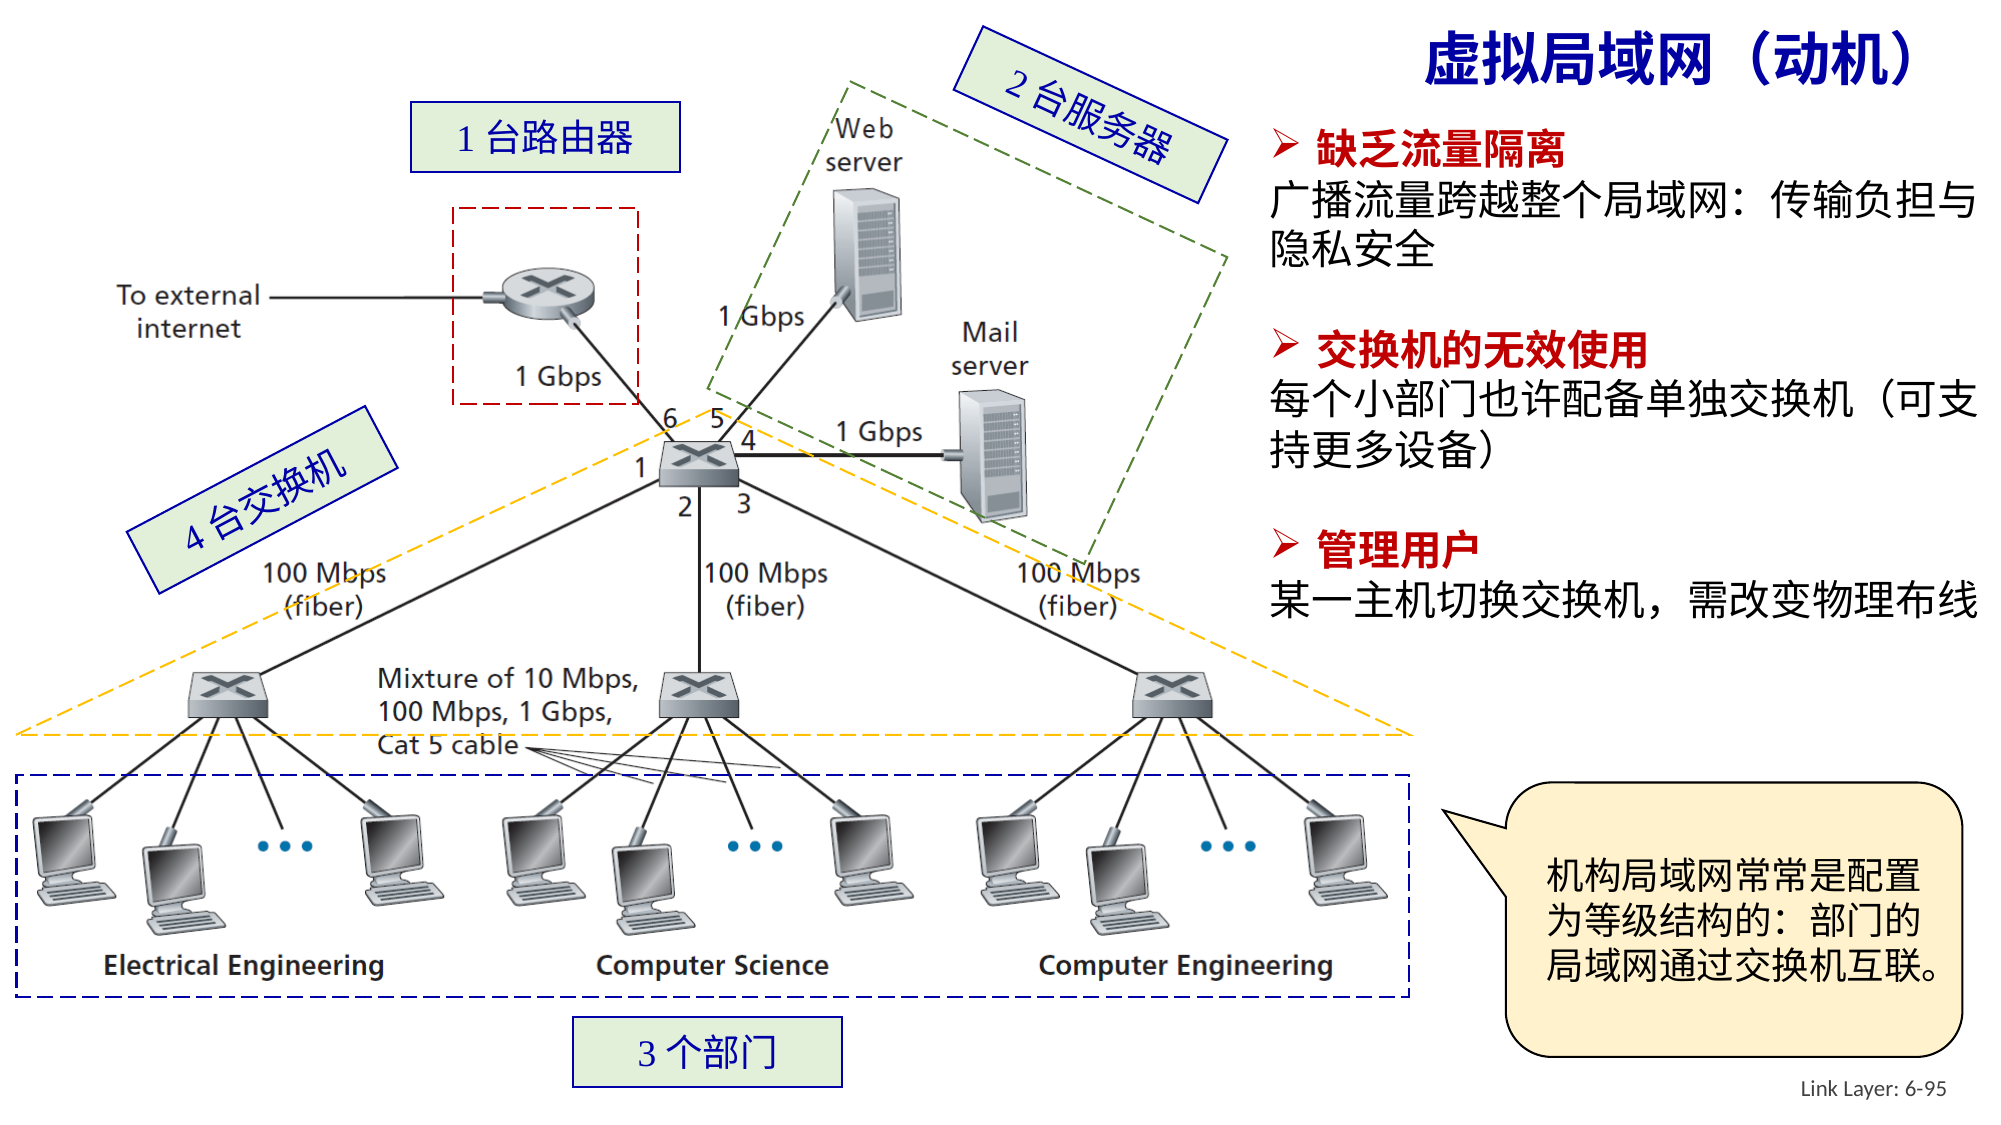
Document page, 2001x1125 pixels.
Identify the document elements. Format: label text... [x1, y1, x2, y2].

slide_number Link Layer: 6-95 [1512, 1056, 1963, 1117]
text_box 3个部门 [572, 1016, 843, 1088]
title 虚拟局域网（动机） [131, 4, 1963, 115]
text_box 机构局域网常常是配置为等级结构的：部门的局域网通过交换机互联。 [1440, 781, 1964, 1058]
picture [16, 106, 1409, 997]
text_box 缺乏流量隔离 广播流量跨越整个局域网：传输负担与隐私安全 交换机的无效使用 每个小部门也许配备单独交换机（可支持更多设备） 管理用户 某一主机切换交换机，需改变物理布线 [1409, 115, 2000, 631]
